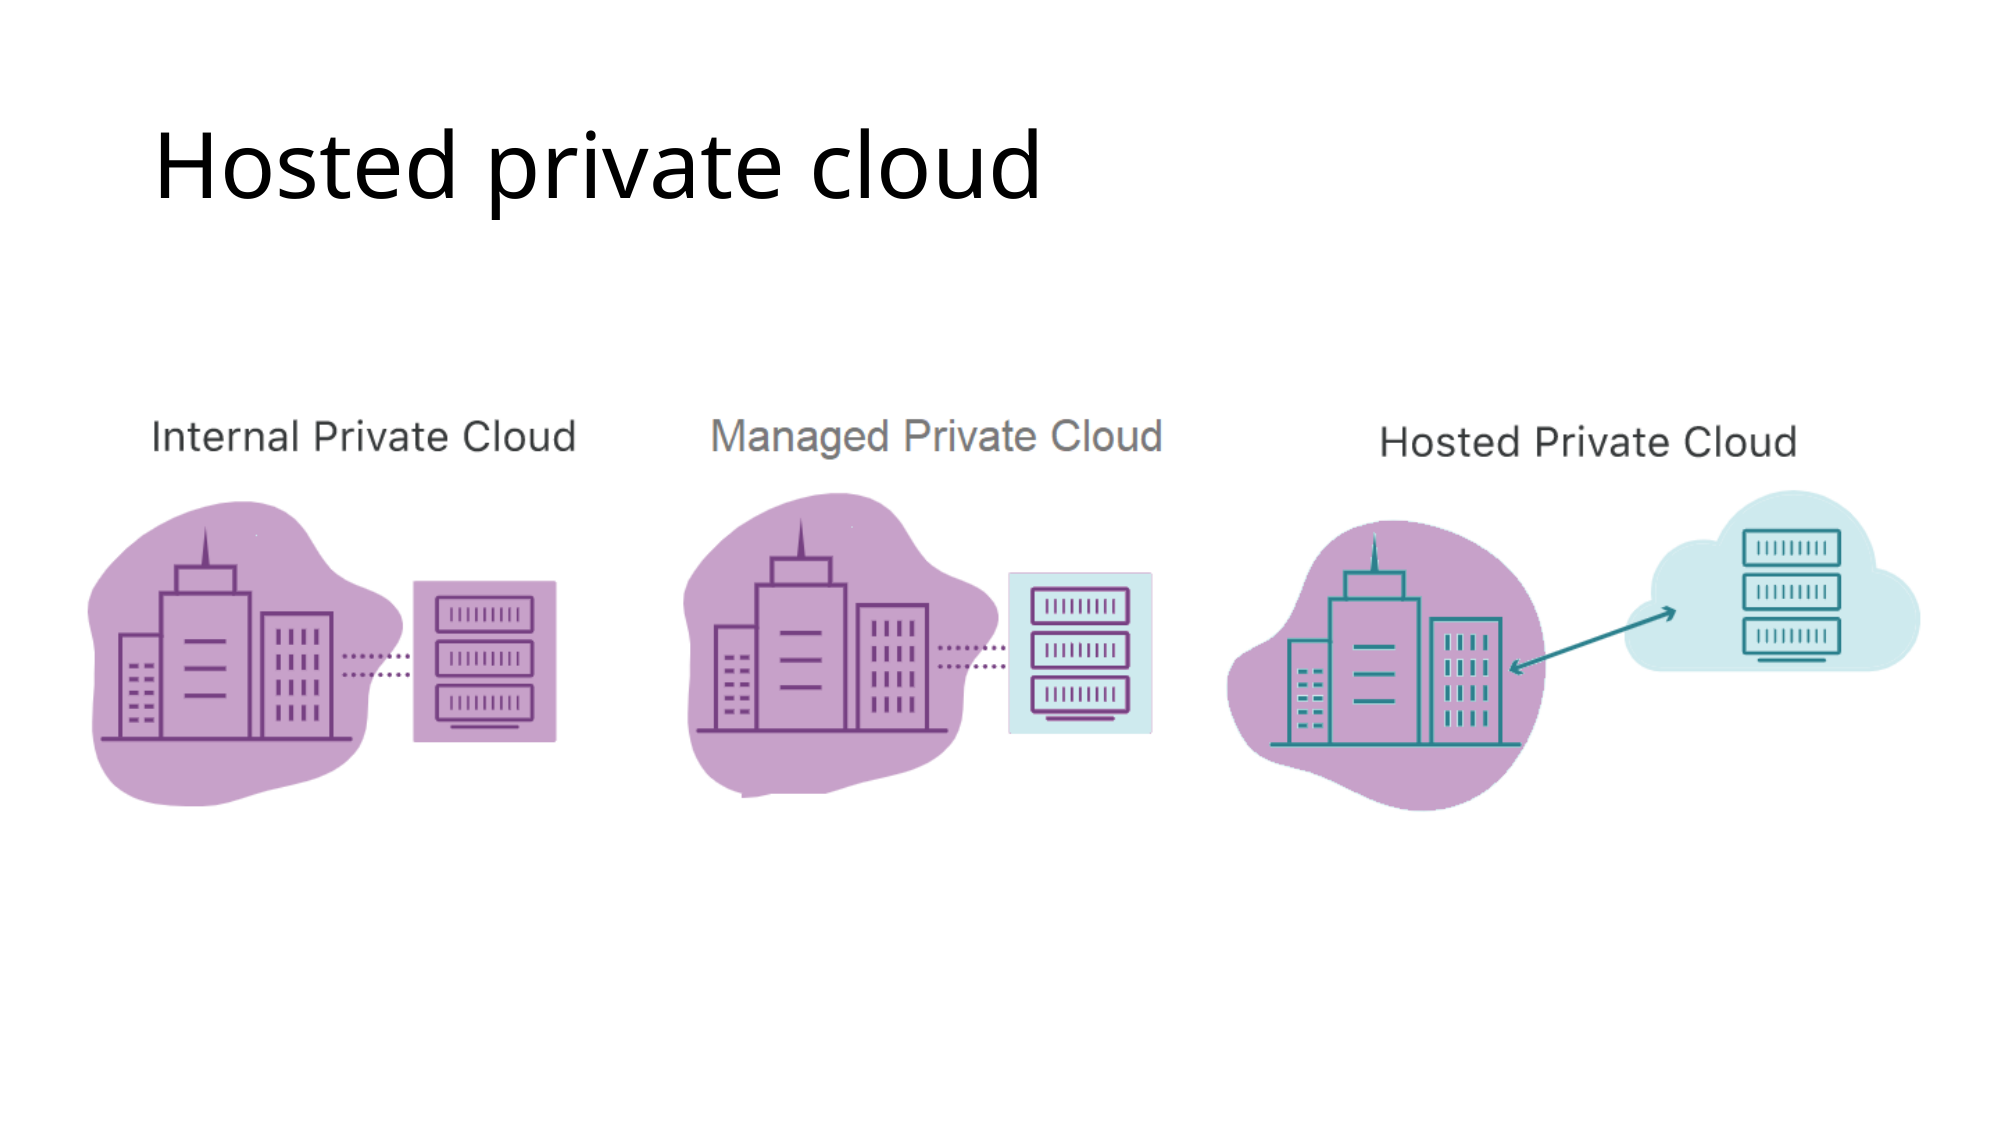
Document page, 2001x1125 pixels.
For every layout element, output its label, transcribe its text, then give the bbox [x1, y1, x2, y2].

title Hosted private cloud [137, 59, 1863, 278]
picture [81, 404, 1933, 826]
